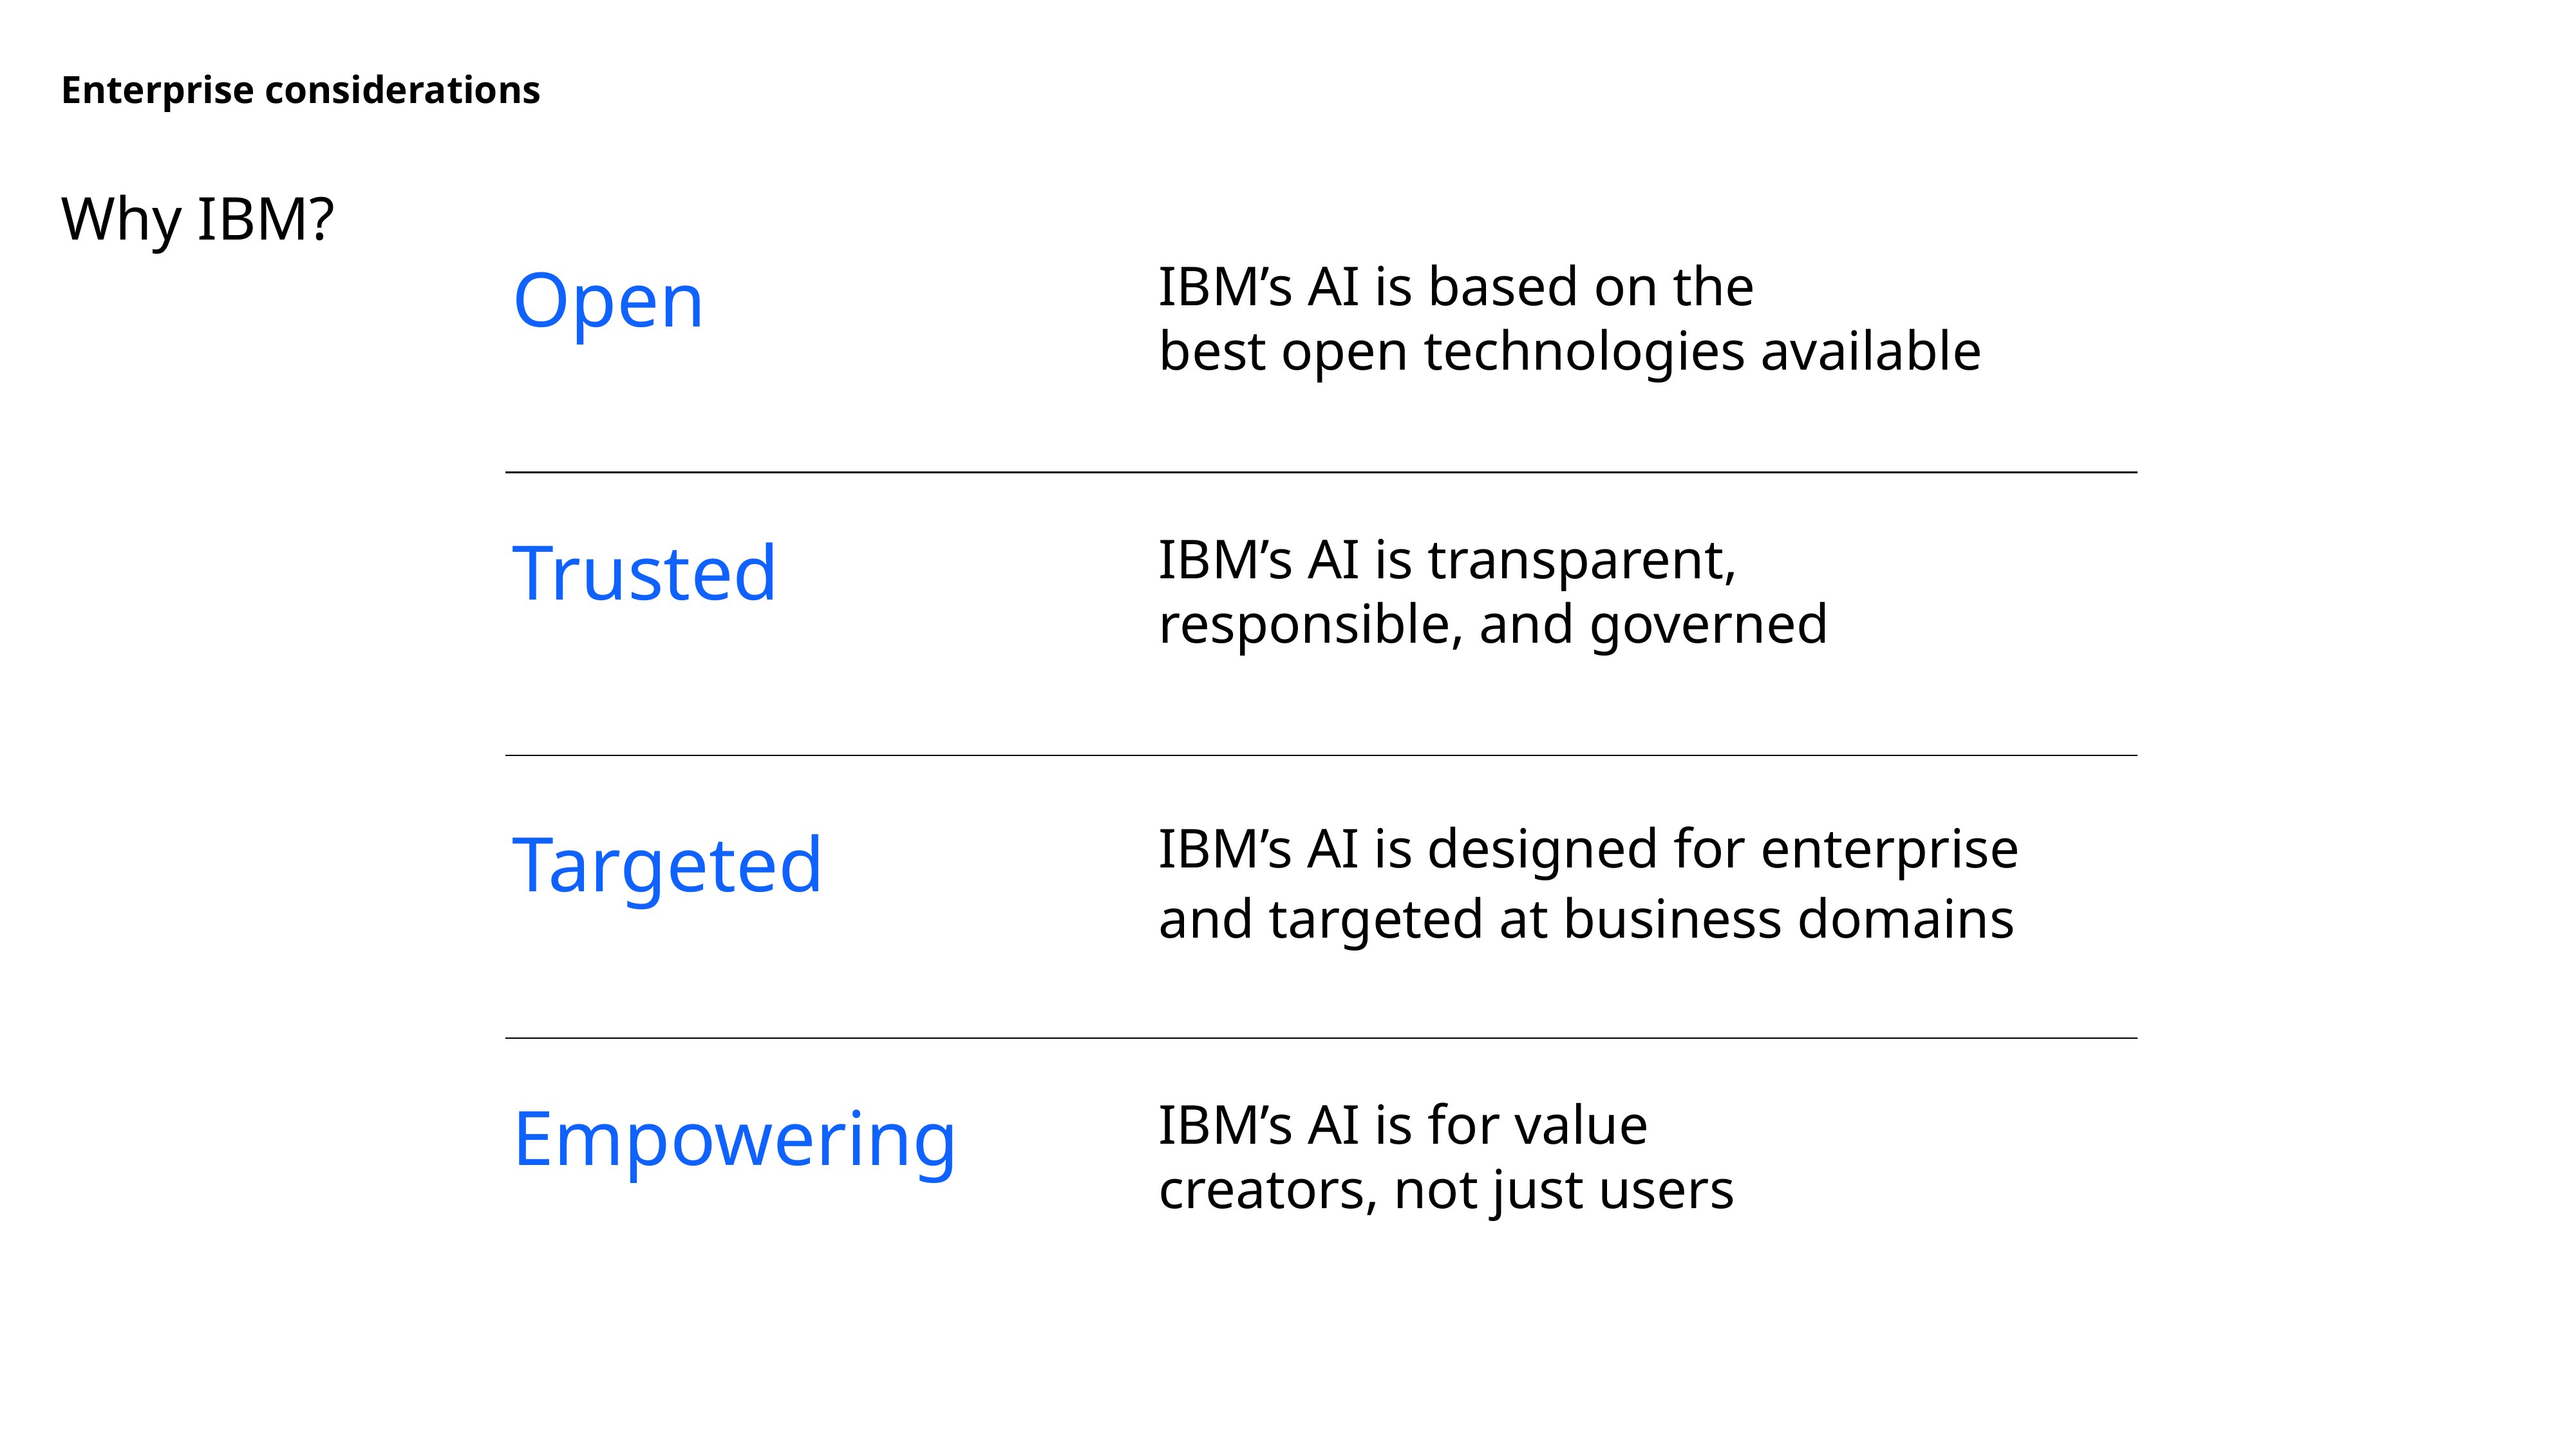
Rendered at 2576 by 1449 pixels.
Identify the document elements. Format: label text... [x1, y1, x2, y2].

text_box Enterprise considerations [61, 66, 826, 138]
text_box Why IBM? [61, 181, 482, 273]
list Empowering [512, 1090, 1073, 1251]
list IBM’s AI is for value creators, not just users [1158, 1090, 2094, 1288]
list Open [512, 251, 1036, 386]
text_box IBM’s AI is designed for enterprise and targeted at business domains [1158, 807, 2094, 1005]
list IBM’s AI is transparent, responsible, and governed [1158, 524, 2094, 723]
text_box Targeted [512, 807, 1035, 969]
list Trusted [512, 524, 1036, 667]
list IBM’s AI is based on the best open technologies available [1158, 251, 2094, 450]
